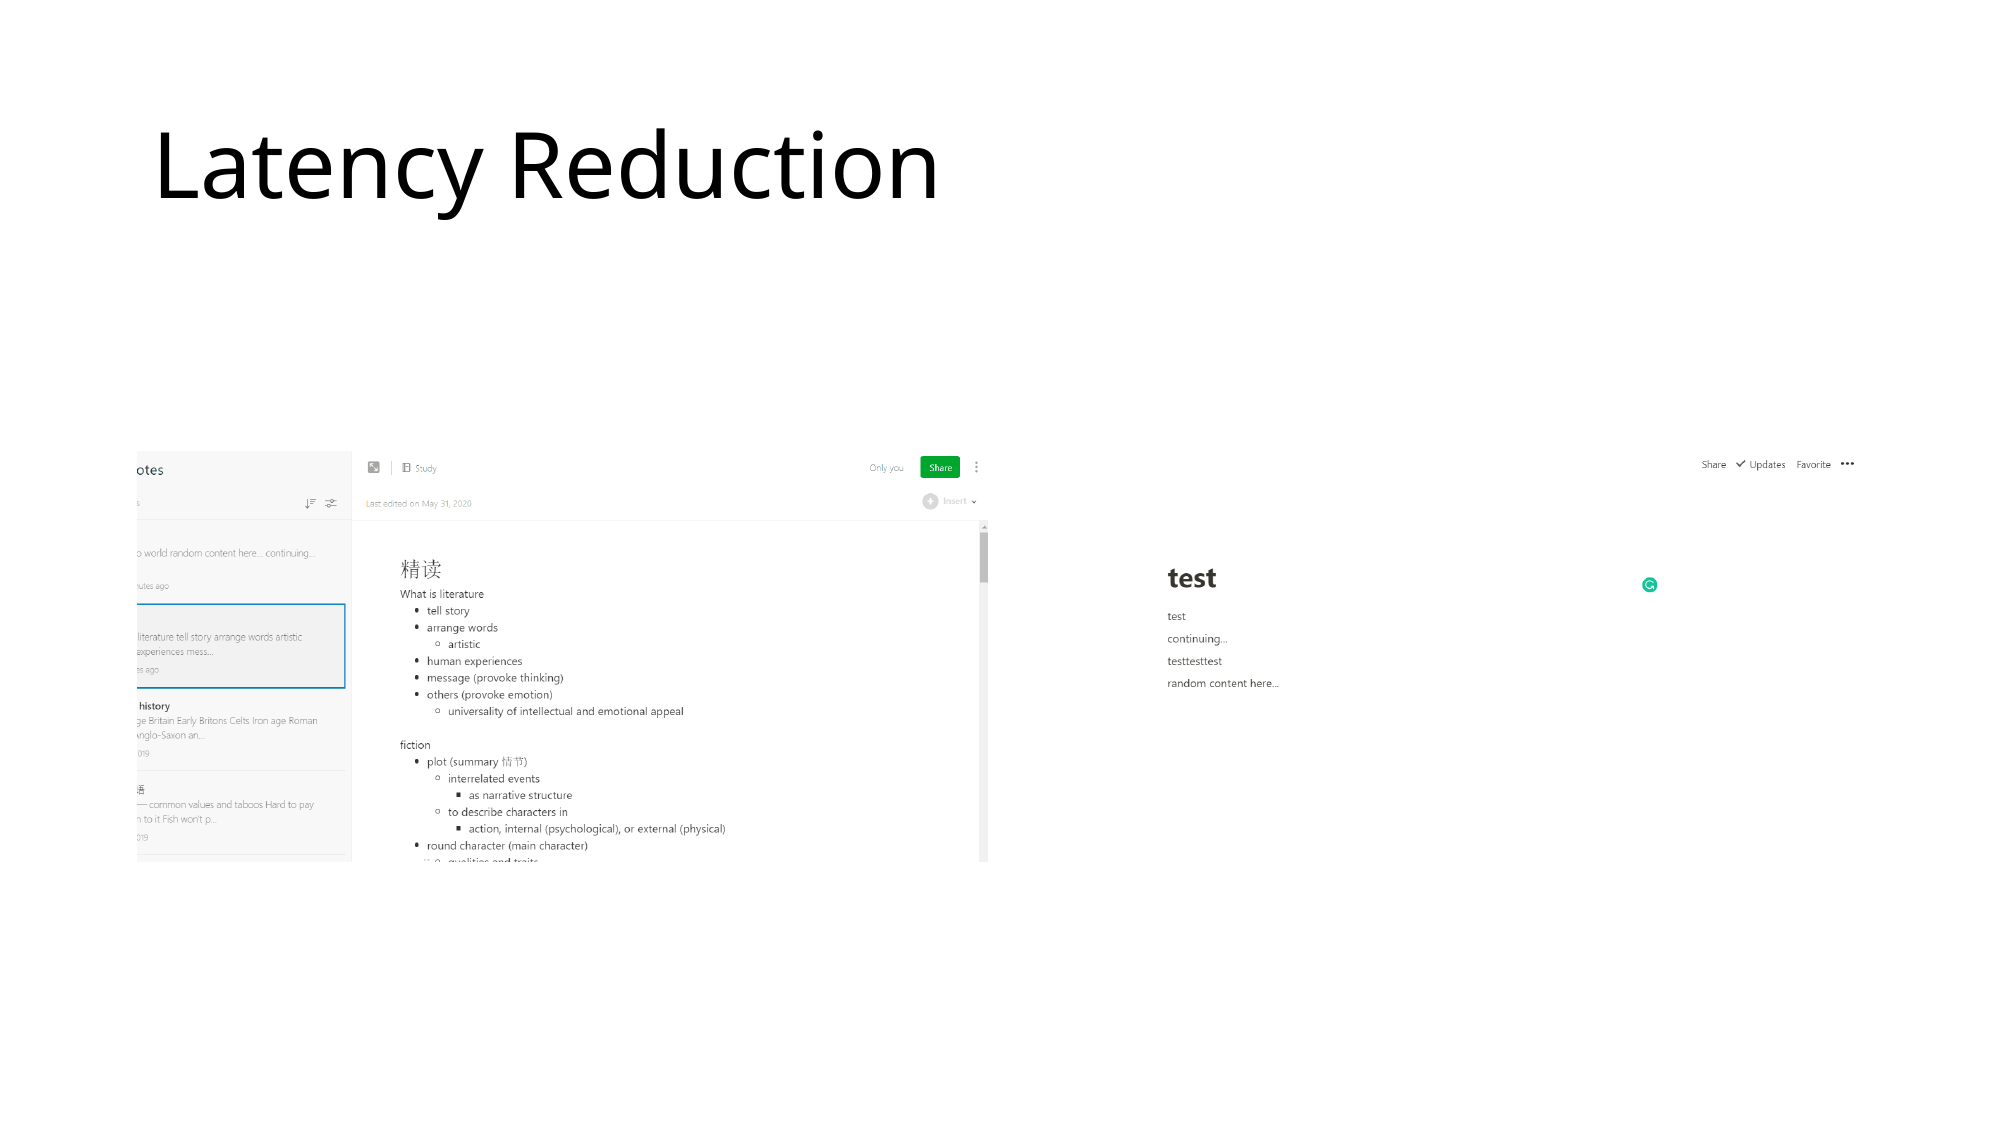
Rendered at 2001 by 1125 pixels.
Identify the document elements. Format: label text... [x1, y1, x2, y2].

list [137, 451, 988, 862]
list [1012, 451, 1863, 862]
title Latency Reduction [137, 59, 1863, 278]
